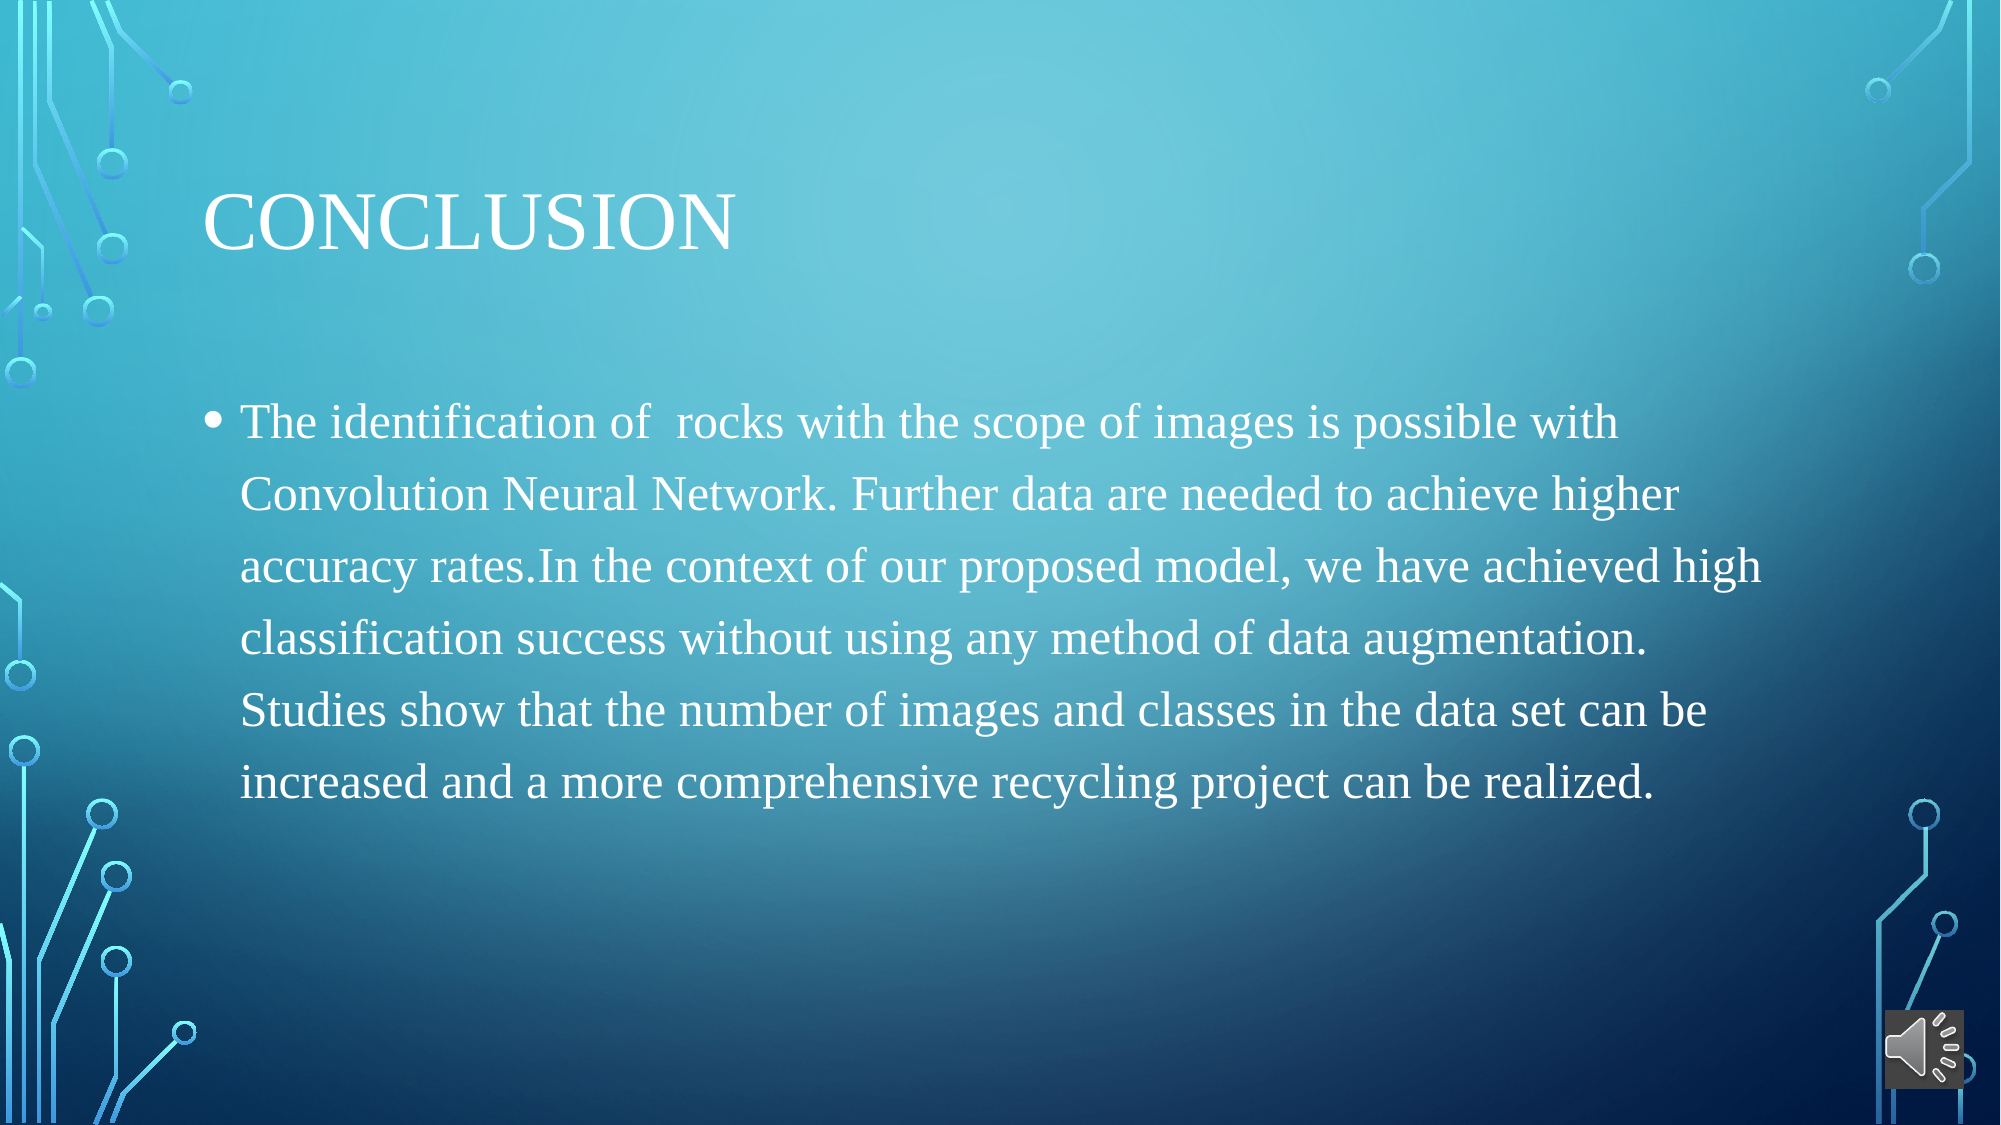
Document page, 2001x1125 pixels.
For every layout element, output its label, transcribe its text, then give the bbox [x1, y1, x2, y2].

picture [1884, 1009, 1965, 1090]
list The identification of rocks with the scope of images is possible with Convolution Neural Network. Further data are needed to achieve higher accuracy rates.In the context of our proposed model, we have achieved high classification success without using any method of data augmentation. Studies show that the number of images and classes in the data set can be increased and a more comprehensive recycling project can be realized. [187, 369, 1813, 950]
title CONCLUSION [187, 101, 1813, 344]
